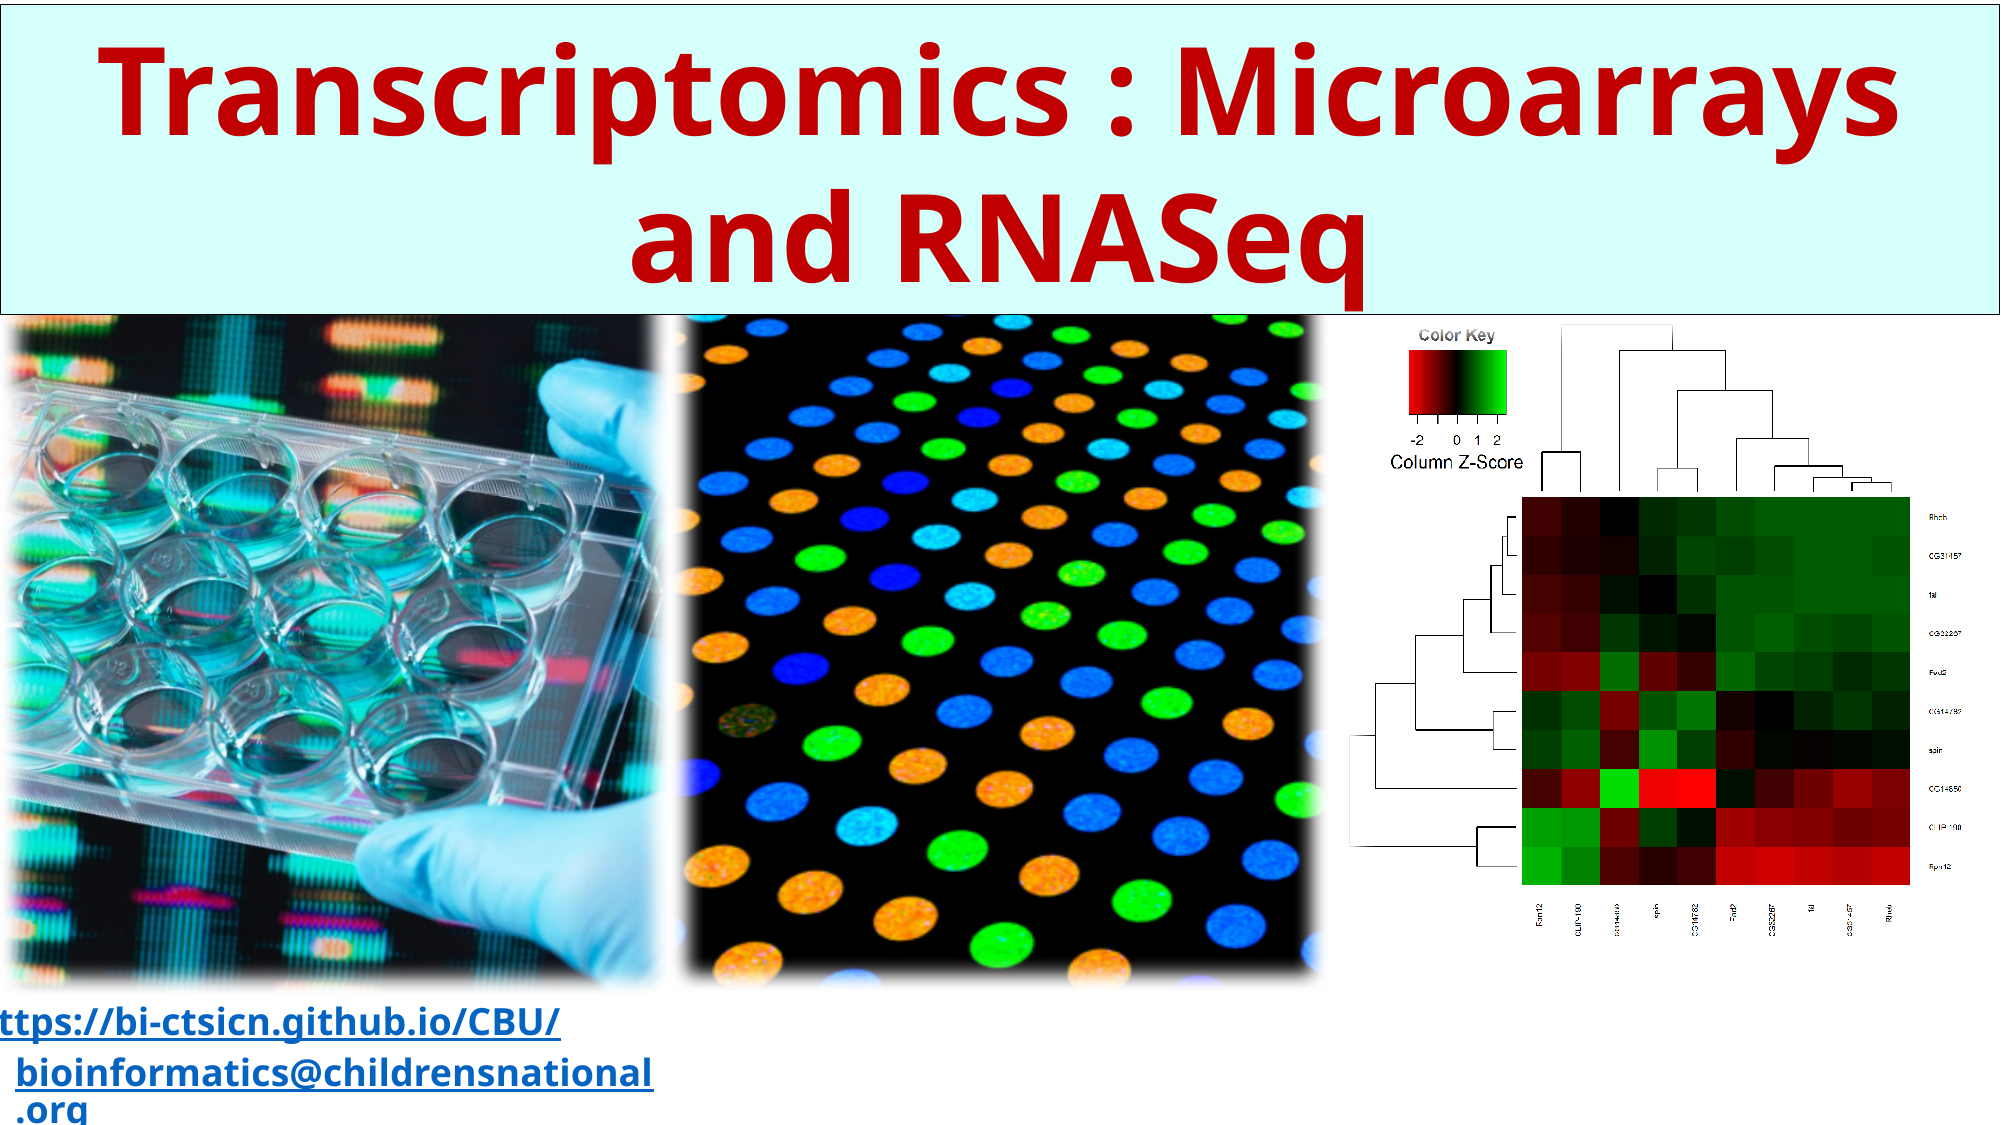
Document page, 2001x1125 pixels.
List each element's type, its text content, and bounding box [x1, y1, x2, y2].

subtitle bioinformatics@childrensnational.org [0, 1042, 671, 1125]
title Transcriptomics : Microarrays and RNASeq [0, 4, 2000, 315]
picture [1342, 317, 2000, 976]
picture [0, 6, 1328, 995]
text_box https://bi-ctsicn.github.io/CBU/ [0, 995, 576, 1057]
